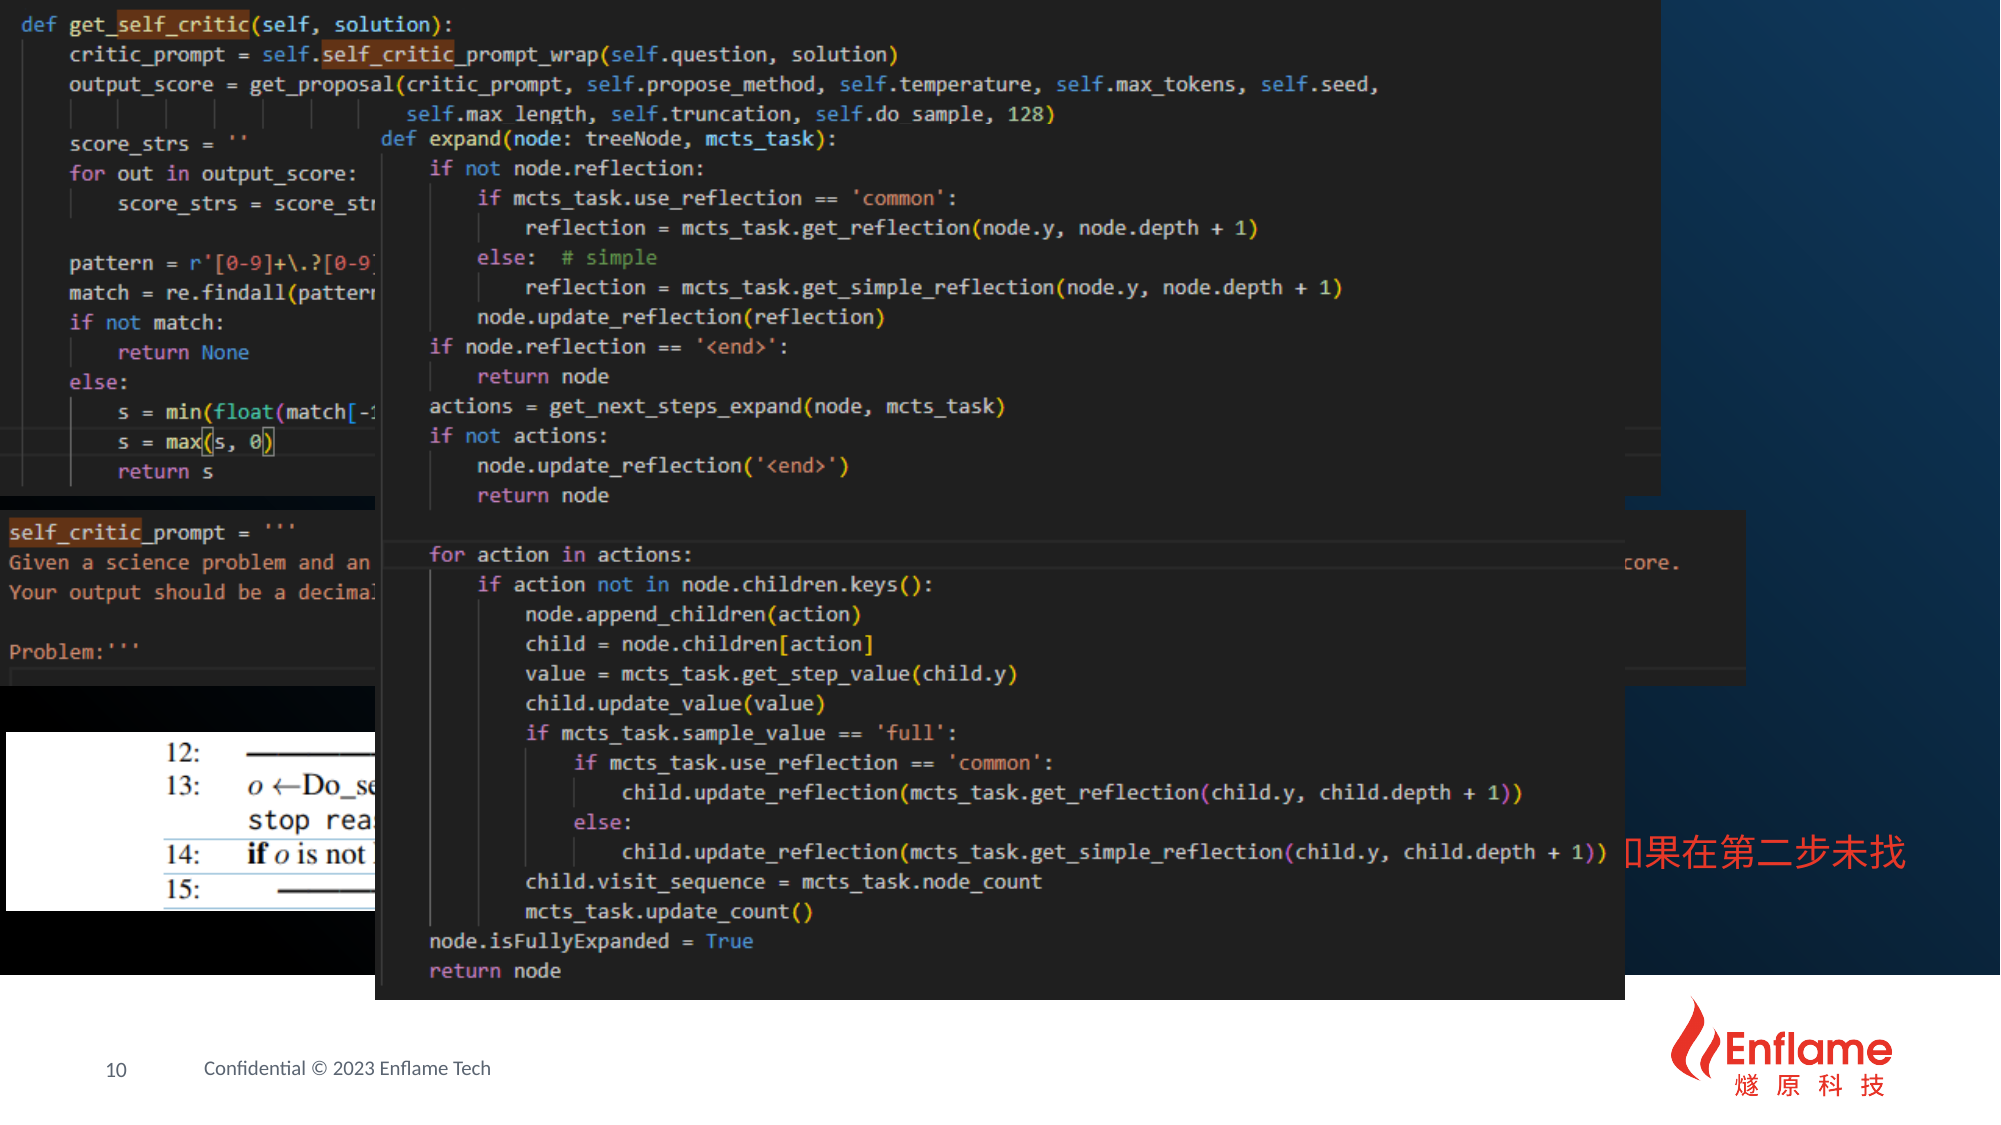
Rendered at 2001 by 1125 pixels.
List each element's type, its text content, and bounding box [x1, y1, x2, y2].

text_box 自评判机制,用于思想拓展或结束进程,如果在第二步未找到最佳路线 [1625, 821, 1934, 927]
picture [0, 0, 1746, 1001]
slide_number 10 [90, 1050, 159, 1088]
picture [1654, 986, 1910, 1107]
